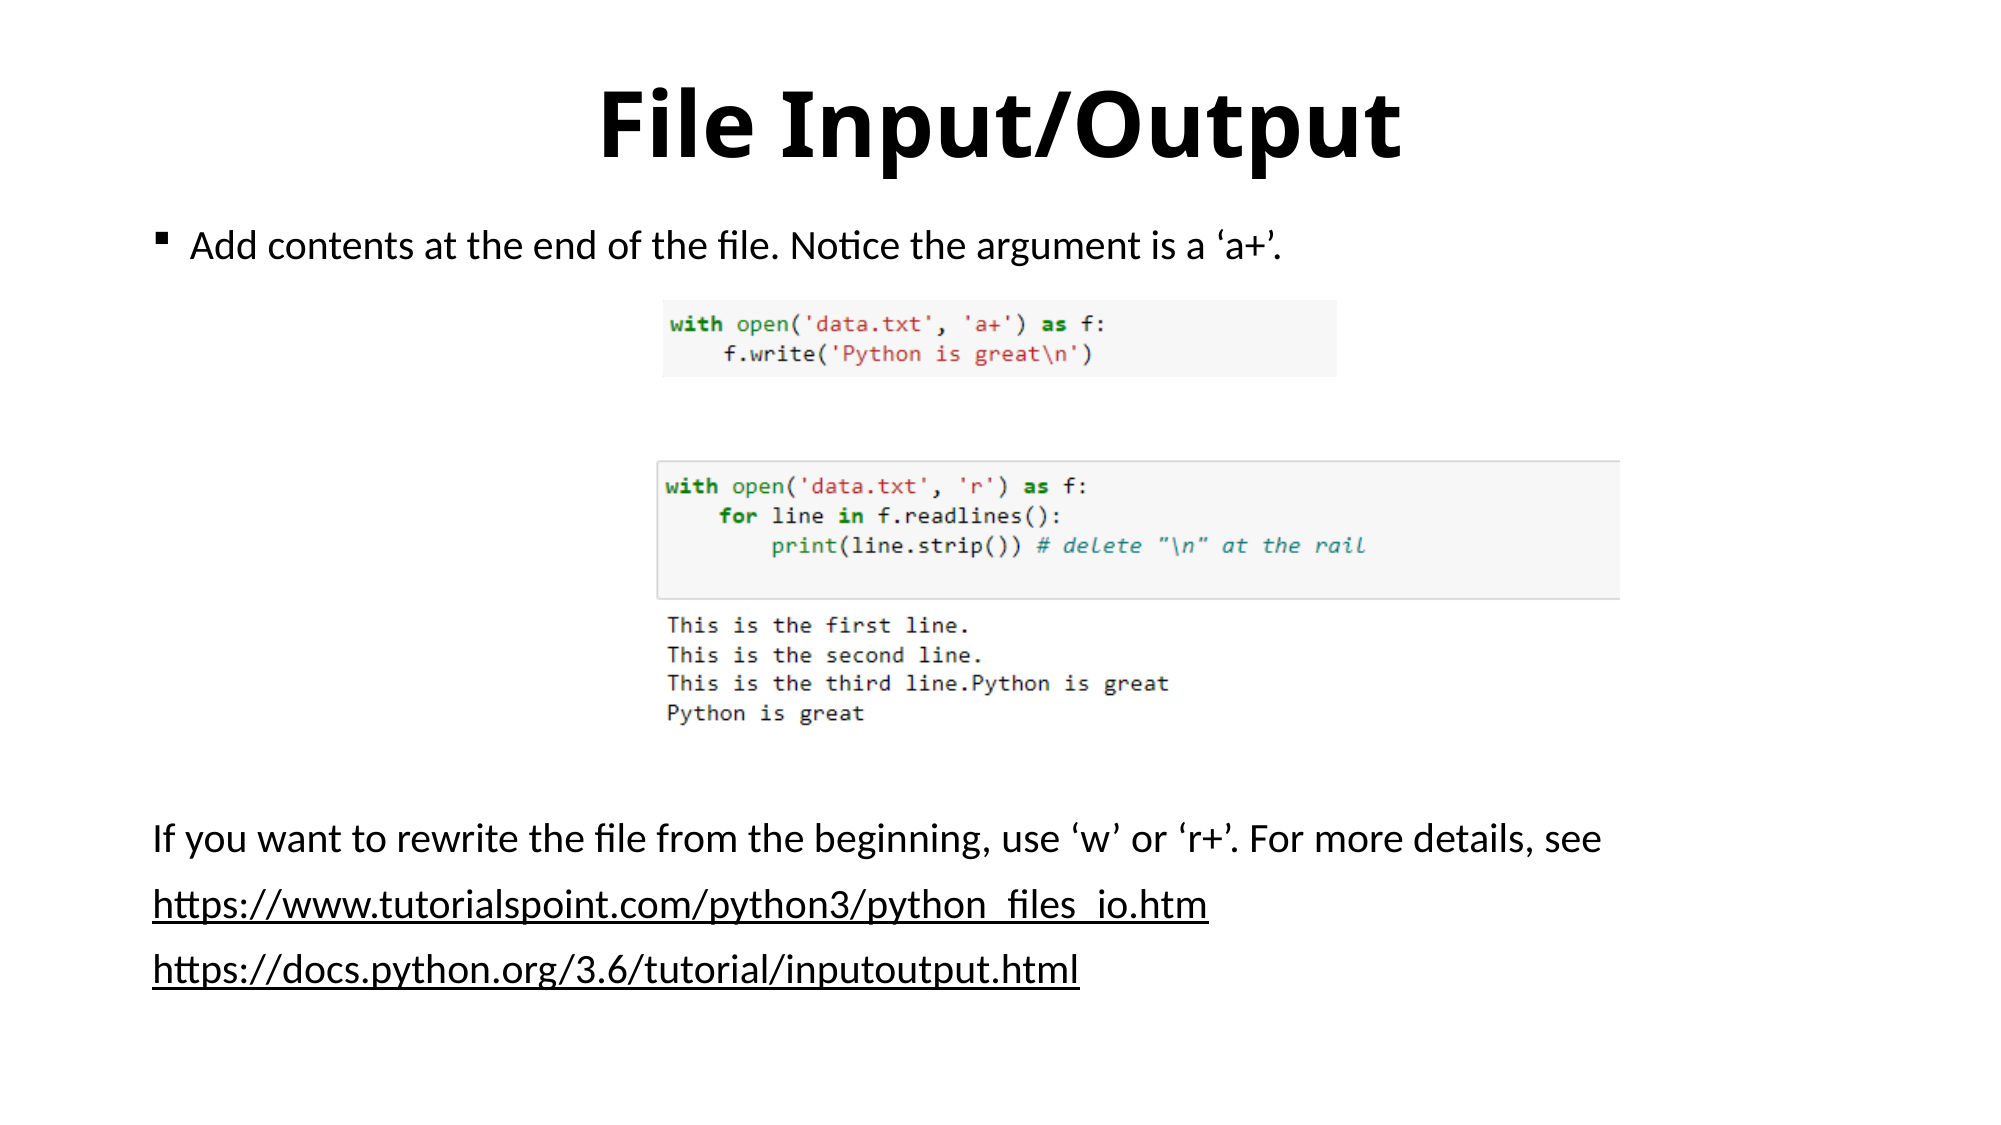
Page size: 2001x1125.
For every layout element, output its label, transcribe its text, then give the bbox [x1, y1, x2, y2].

picture [649, 456, 1620, 731]
picture [663, 300, 1337, 377]
list Add contents at the end of the file. Notice the argument is a ‘a+’. If you want to rewrite the file from the beginning, use ‘w’ or ‘r+’. For more details, see https://www.tutorialspoint.com/python3/python_files_io.htm https://docs.python.org/3.6/tutorial/inputoutput.html [137, 215, 1863, 1050]
title File Input/Output [137, 59, 1863, 196]
